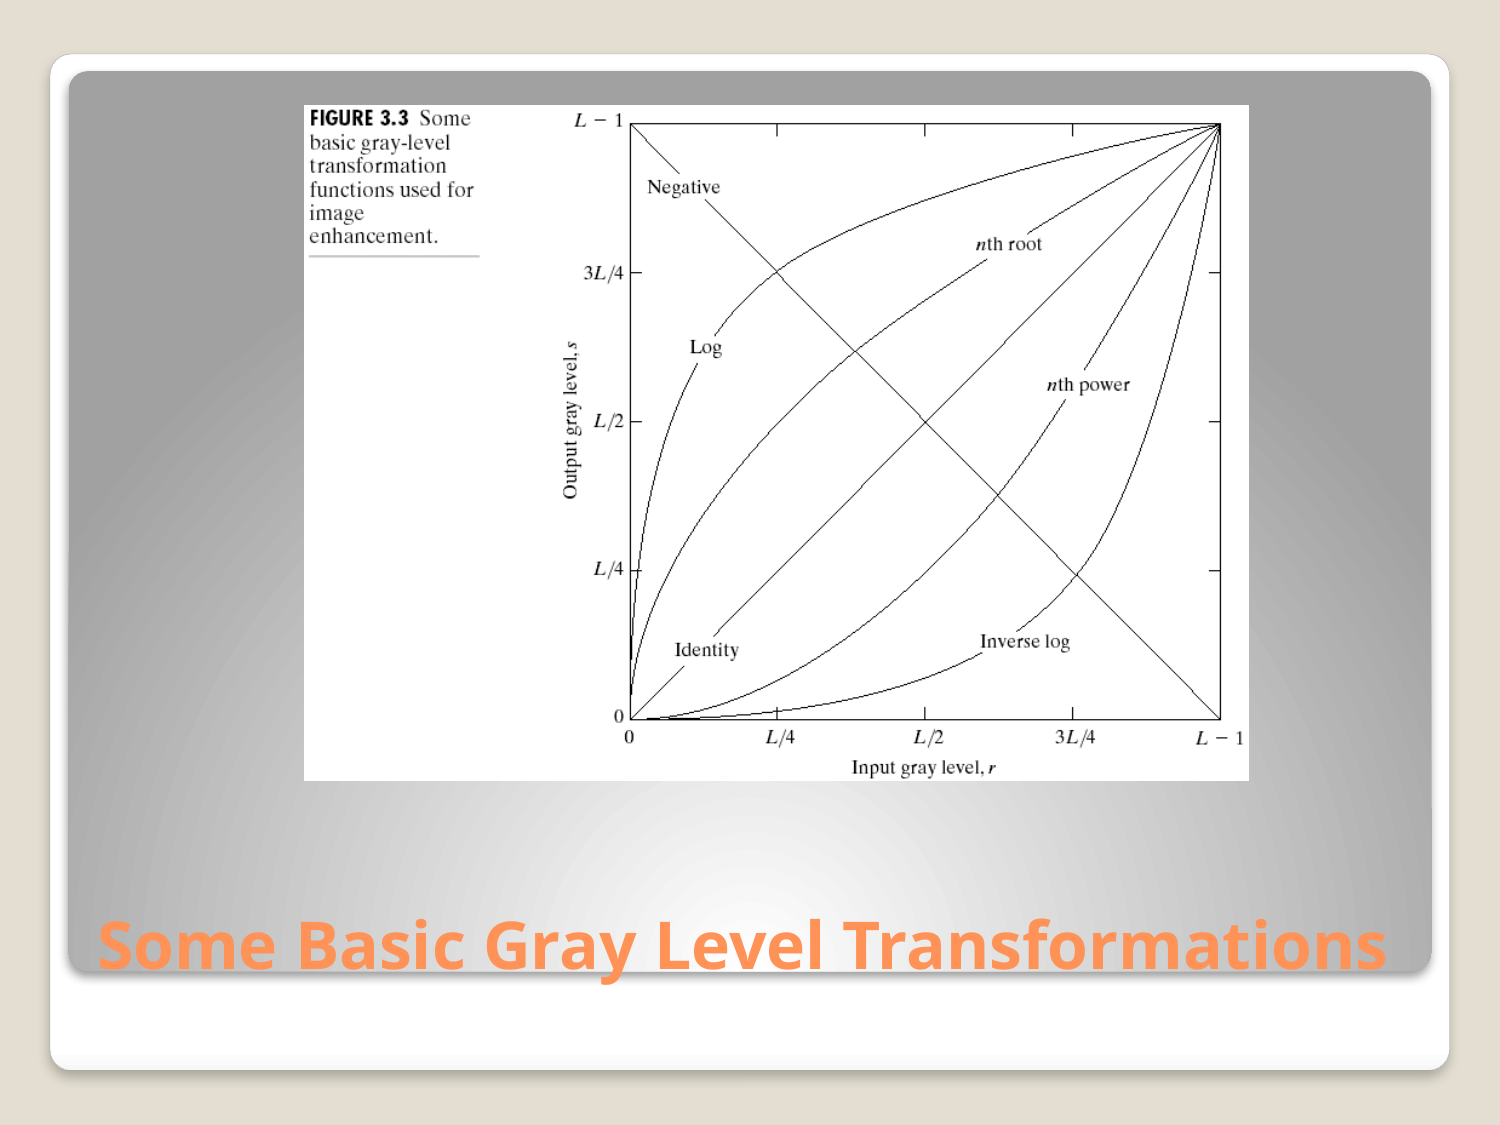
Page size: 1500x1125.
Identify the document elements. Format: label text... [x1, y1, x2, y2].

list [304, 105, 1249, 781]
title Some Basic Gray Level Transformations [82, 817, 1425, 990]
